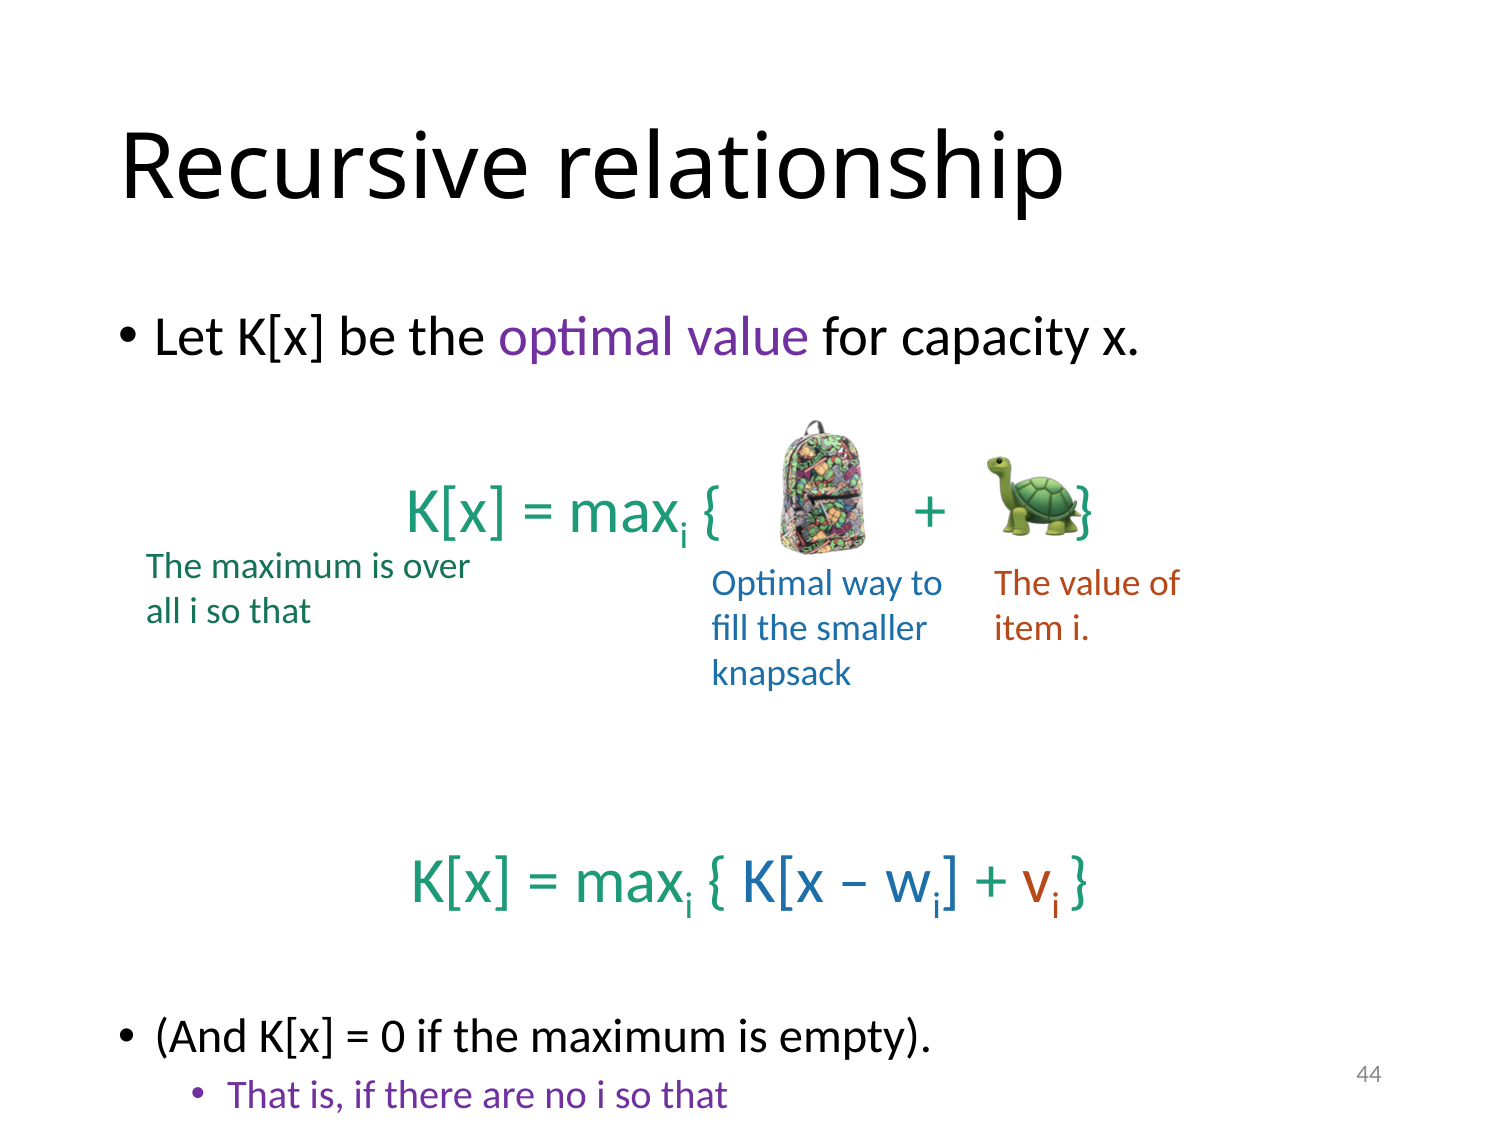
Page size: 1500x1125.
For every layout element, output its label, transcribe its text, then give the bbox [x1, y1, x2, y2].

picture [749, 415, 895, 560]
text_box Optimal way to fill the smaller knapsack [696, 550, 986, 701]
slide_number 44 [1059, 1042, 1397, 1103]
picture [985, 438, 1083, 536]
title Recursive relationship [103, 59, 1397, 278]
text_box The value of item i. [979, 550, 1268, 655]
